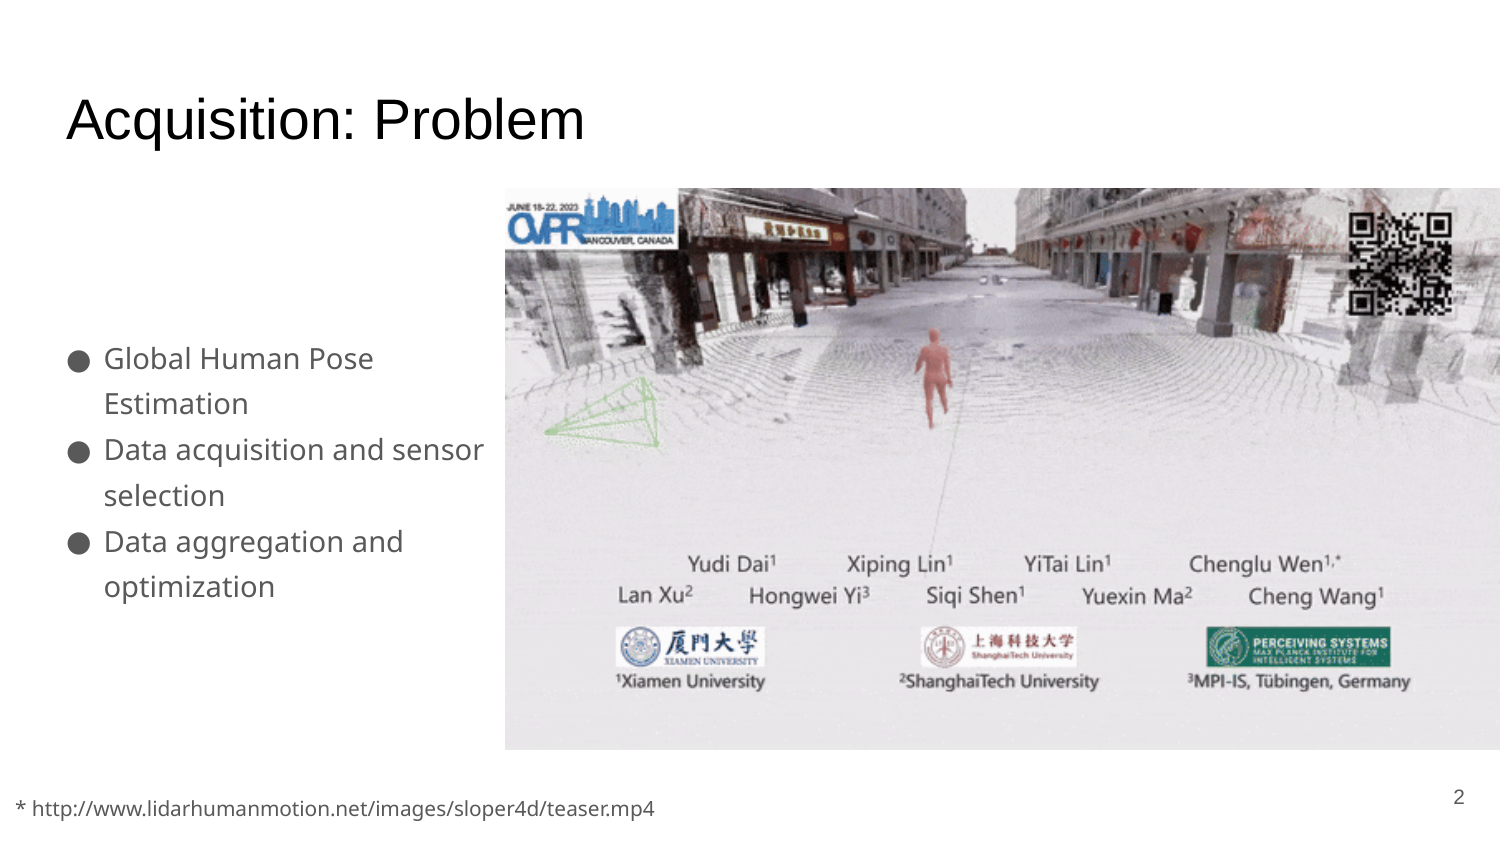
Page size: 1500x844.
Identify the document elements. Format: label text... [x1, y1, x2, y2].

text_box * http://www.lidarhumanmotion.net/images/sloper4d/teaser.mp4 [0, 783, 1390, 834]
picture [504, 188, 1500, 750]
slide_number ‹#› [1389, 764, 1480, 830]
title Acquisition: Problem [51, 72, 1449, 167]
list Global Human Pose Estimation Data acquisition and sensor selection Data aggregation and optimization [51, 189, 502, 750]
